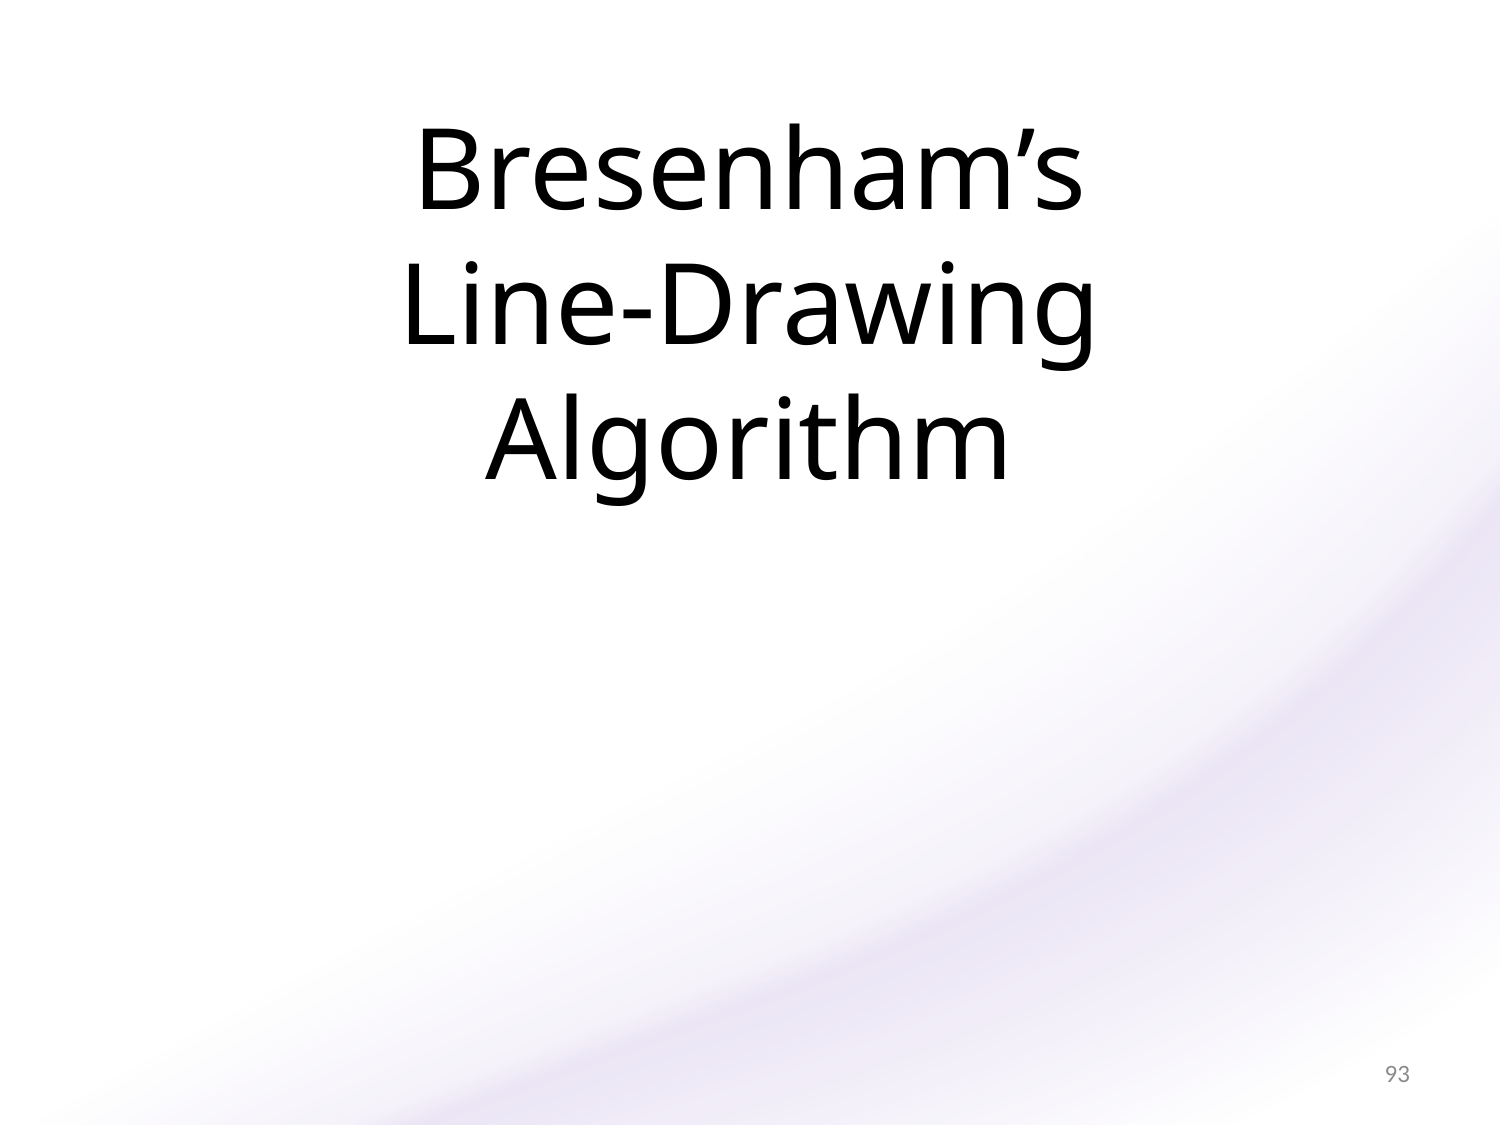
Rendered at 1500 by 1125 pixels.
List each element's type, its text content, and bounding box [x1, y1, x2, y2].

slide_number 93 [1074, 1042, 1425, 1103]
picture [0, 0, 1500, 1125]
text_box Bresenham’s Line-Drawing Algorithm [383, 89, 1117, 510]
